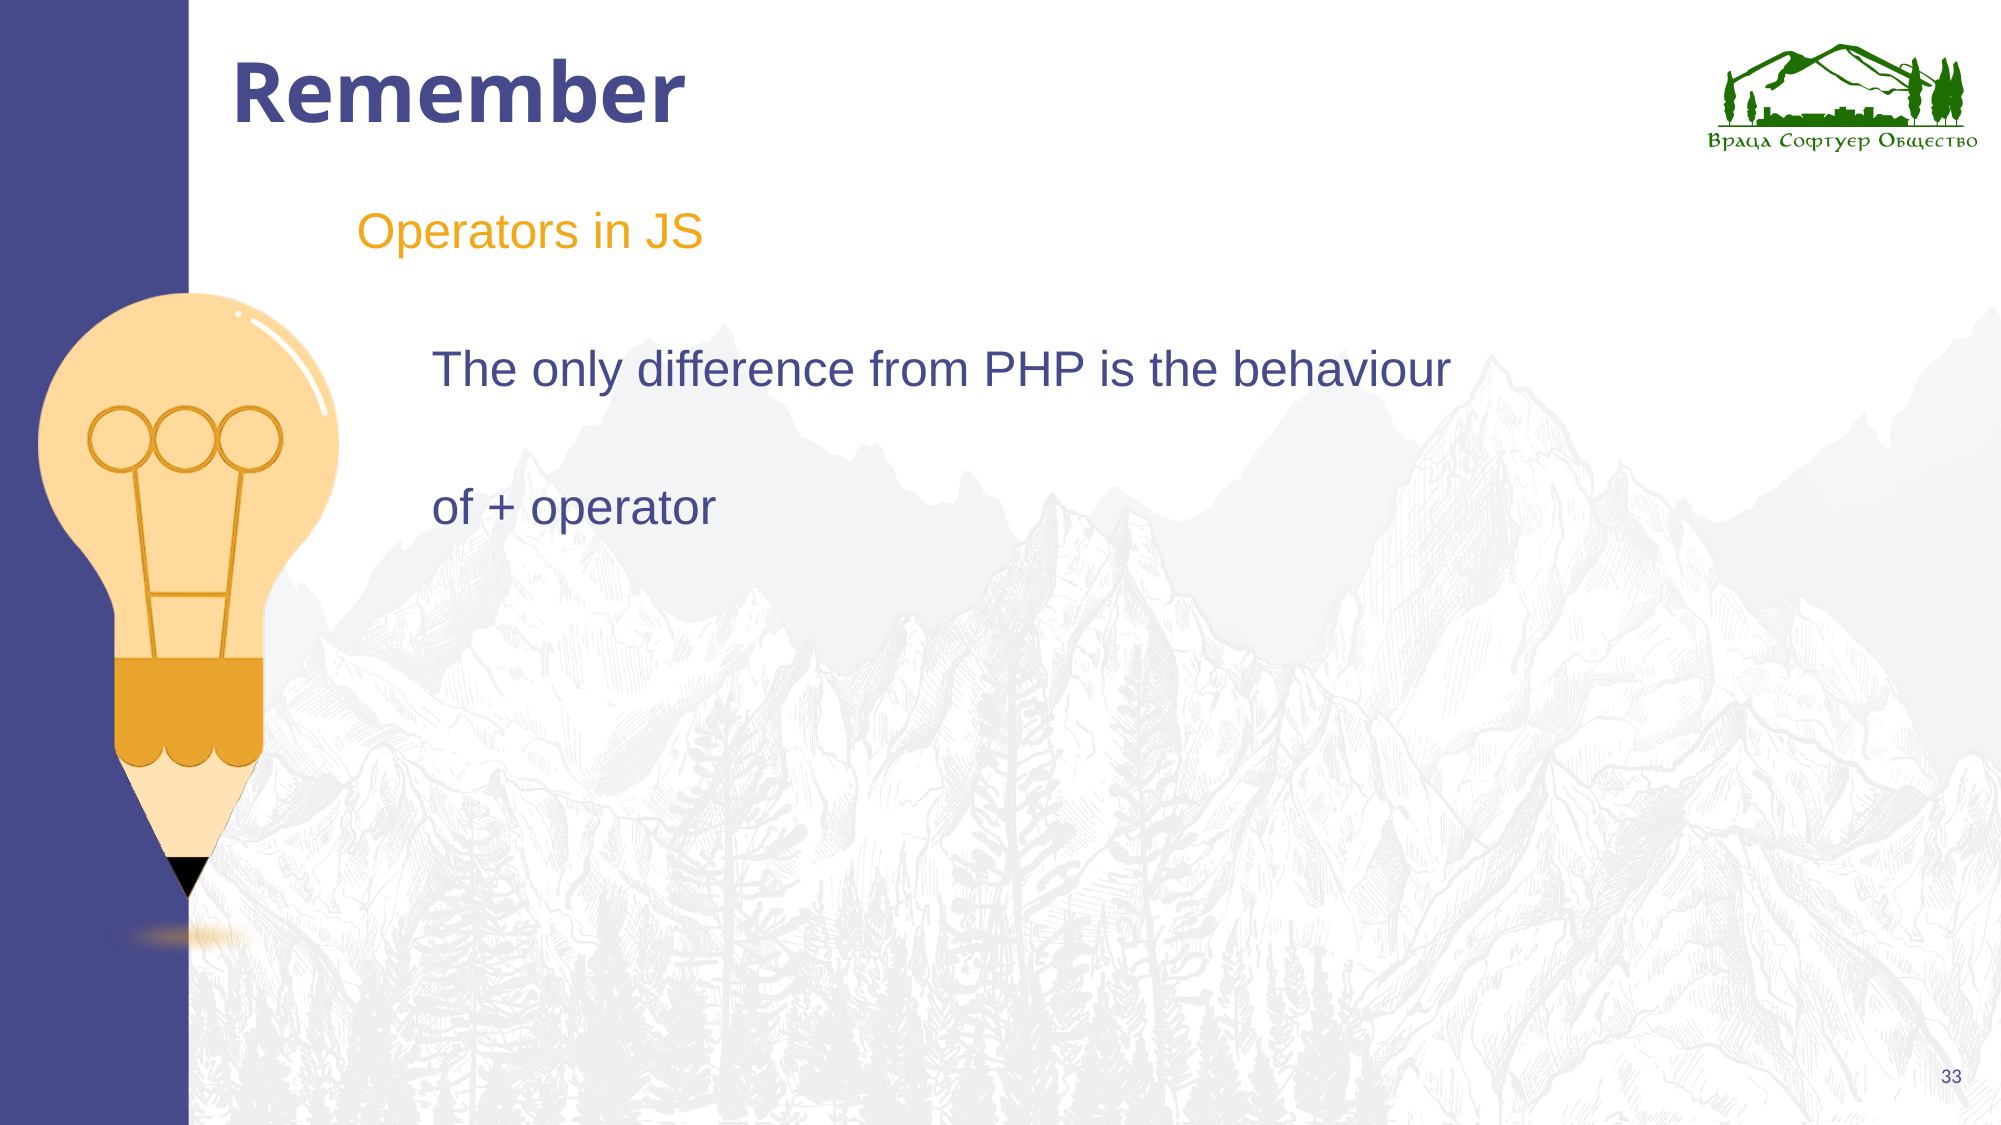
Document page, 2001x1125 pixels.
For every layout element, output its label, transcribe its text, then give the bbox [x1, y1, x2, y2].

title Remember [212, 16, 1591, 162]
picture [1703, 19, 1981, 165]
slide_number 33 [1897, 1049, 1968, 1101]
picture [38, 293, 338, 961]
list Operators in JS The only difference from PHP is the behaviour of + operator [338, 183, 1968, 1050]
